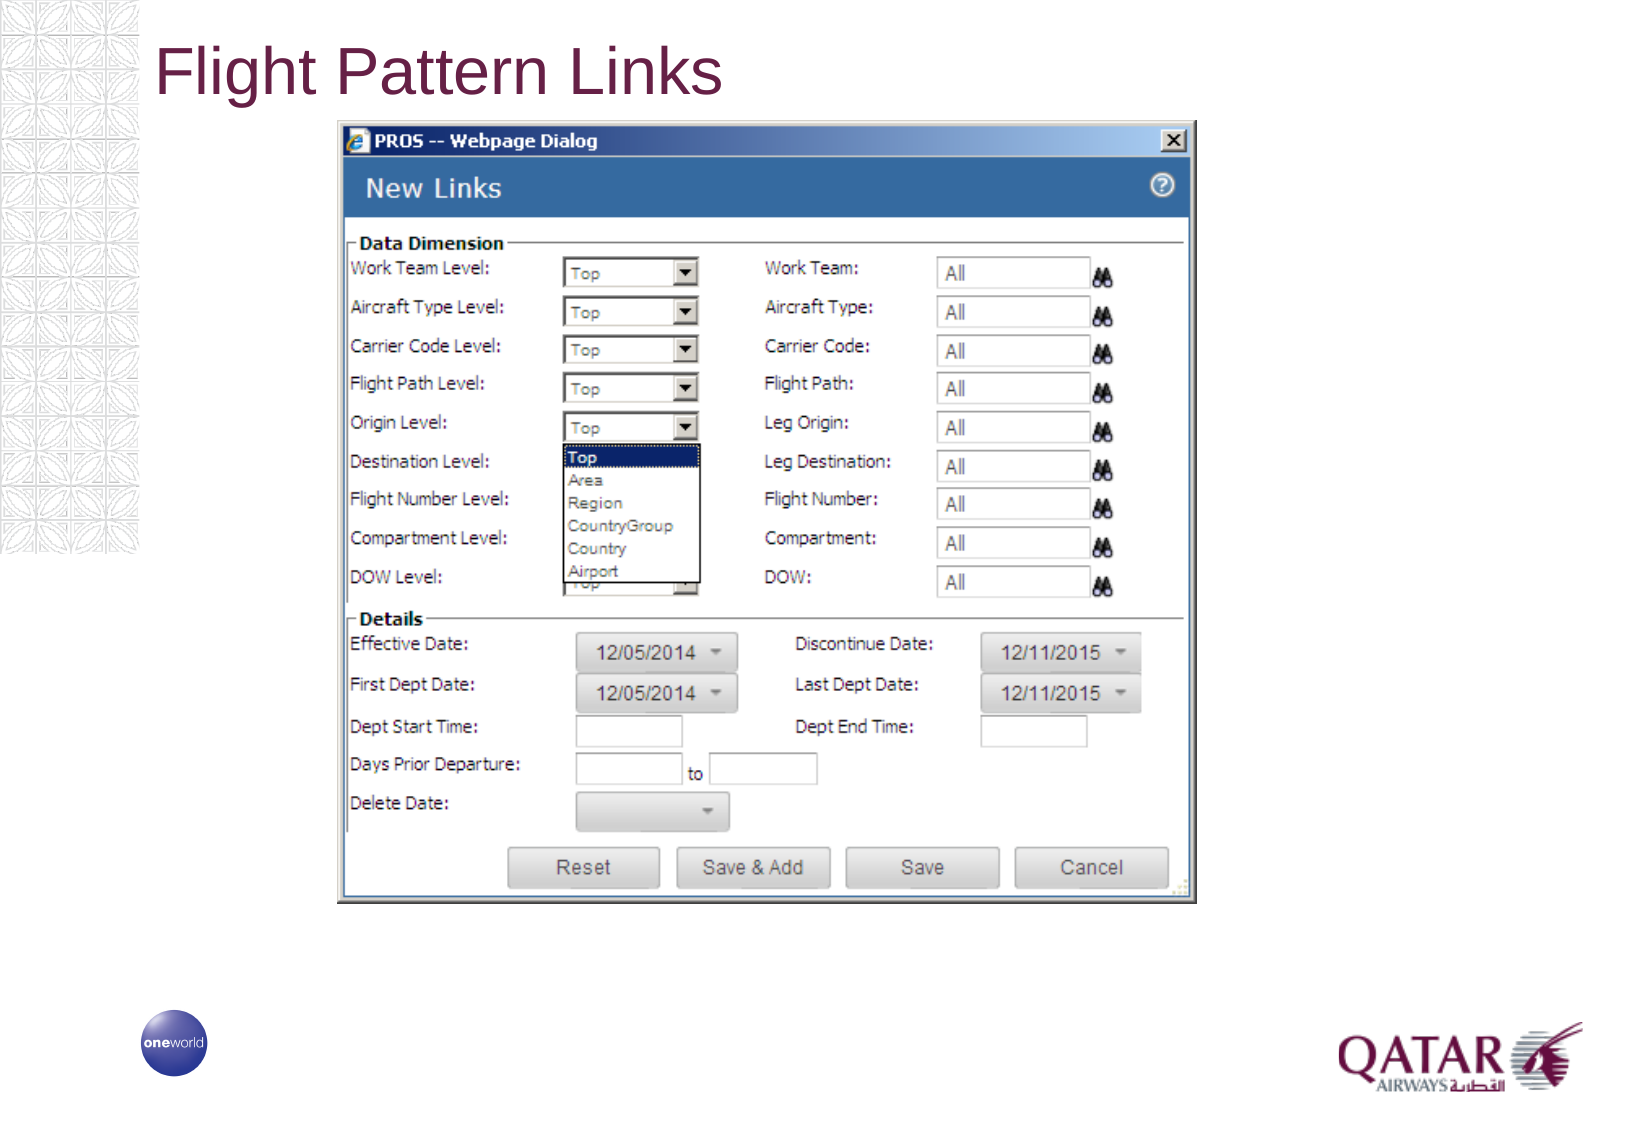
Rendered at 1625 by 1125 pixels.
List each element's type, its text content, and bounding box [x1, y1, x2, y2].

picture [1338, 1022, 1583, 1092]
picture [139, 1008, 209, 1078]
picture [0, 0, 140, 554]
title Flight Pattern Links [140, 0, 1602, 136]
picture [336, 119, 1198, 904]
